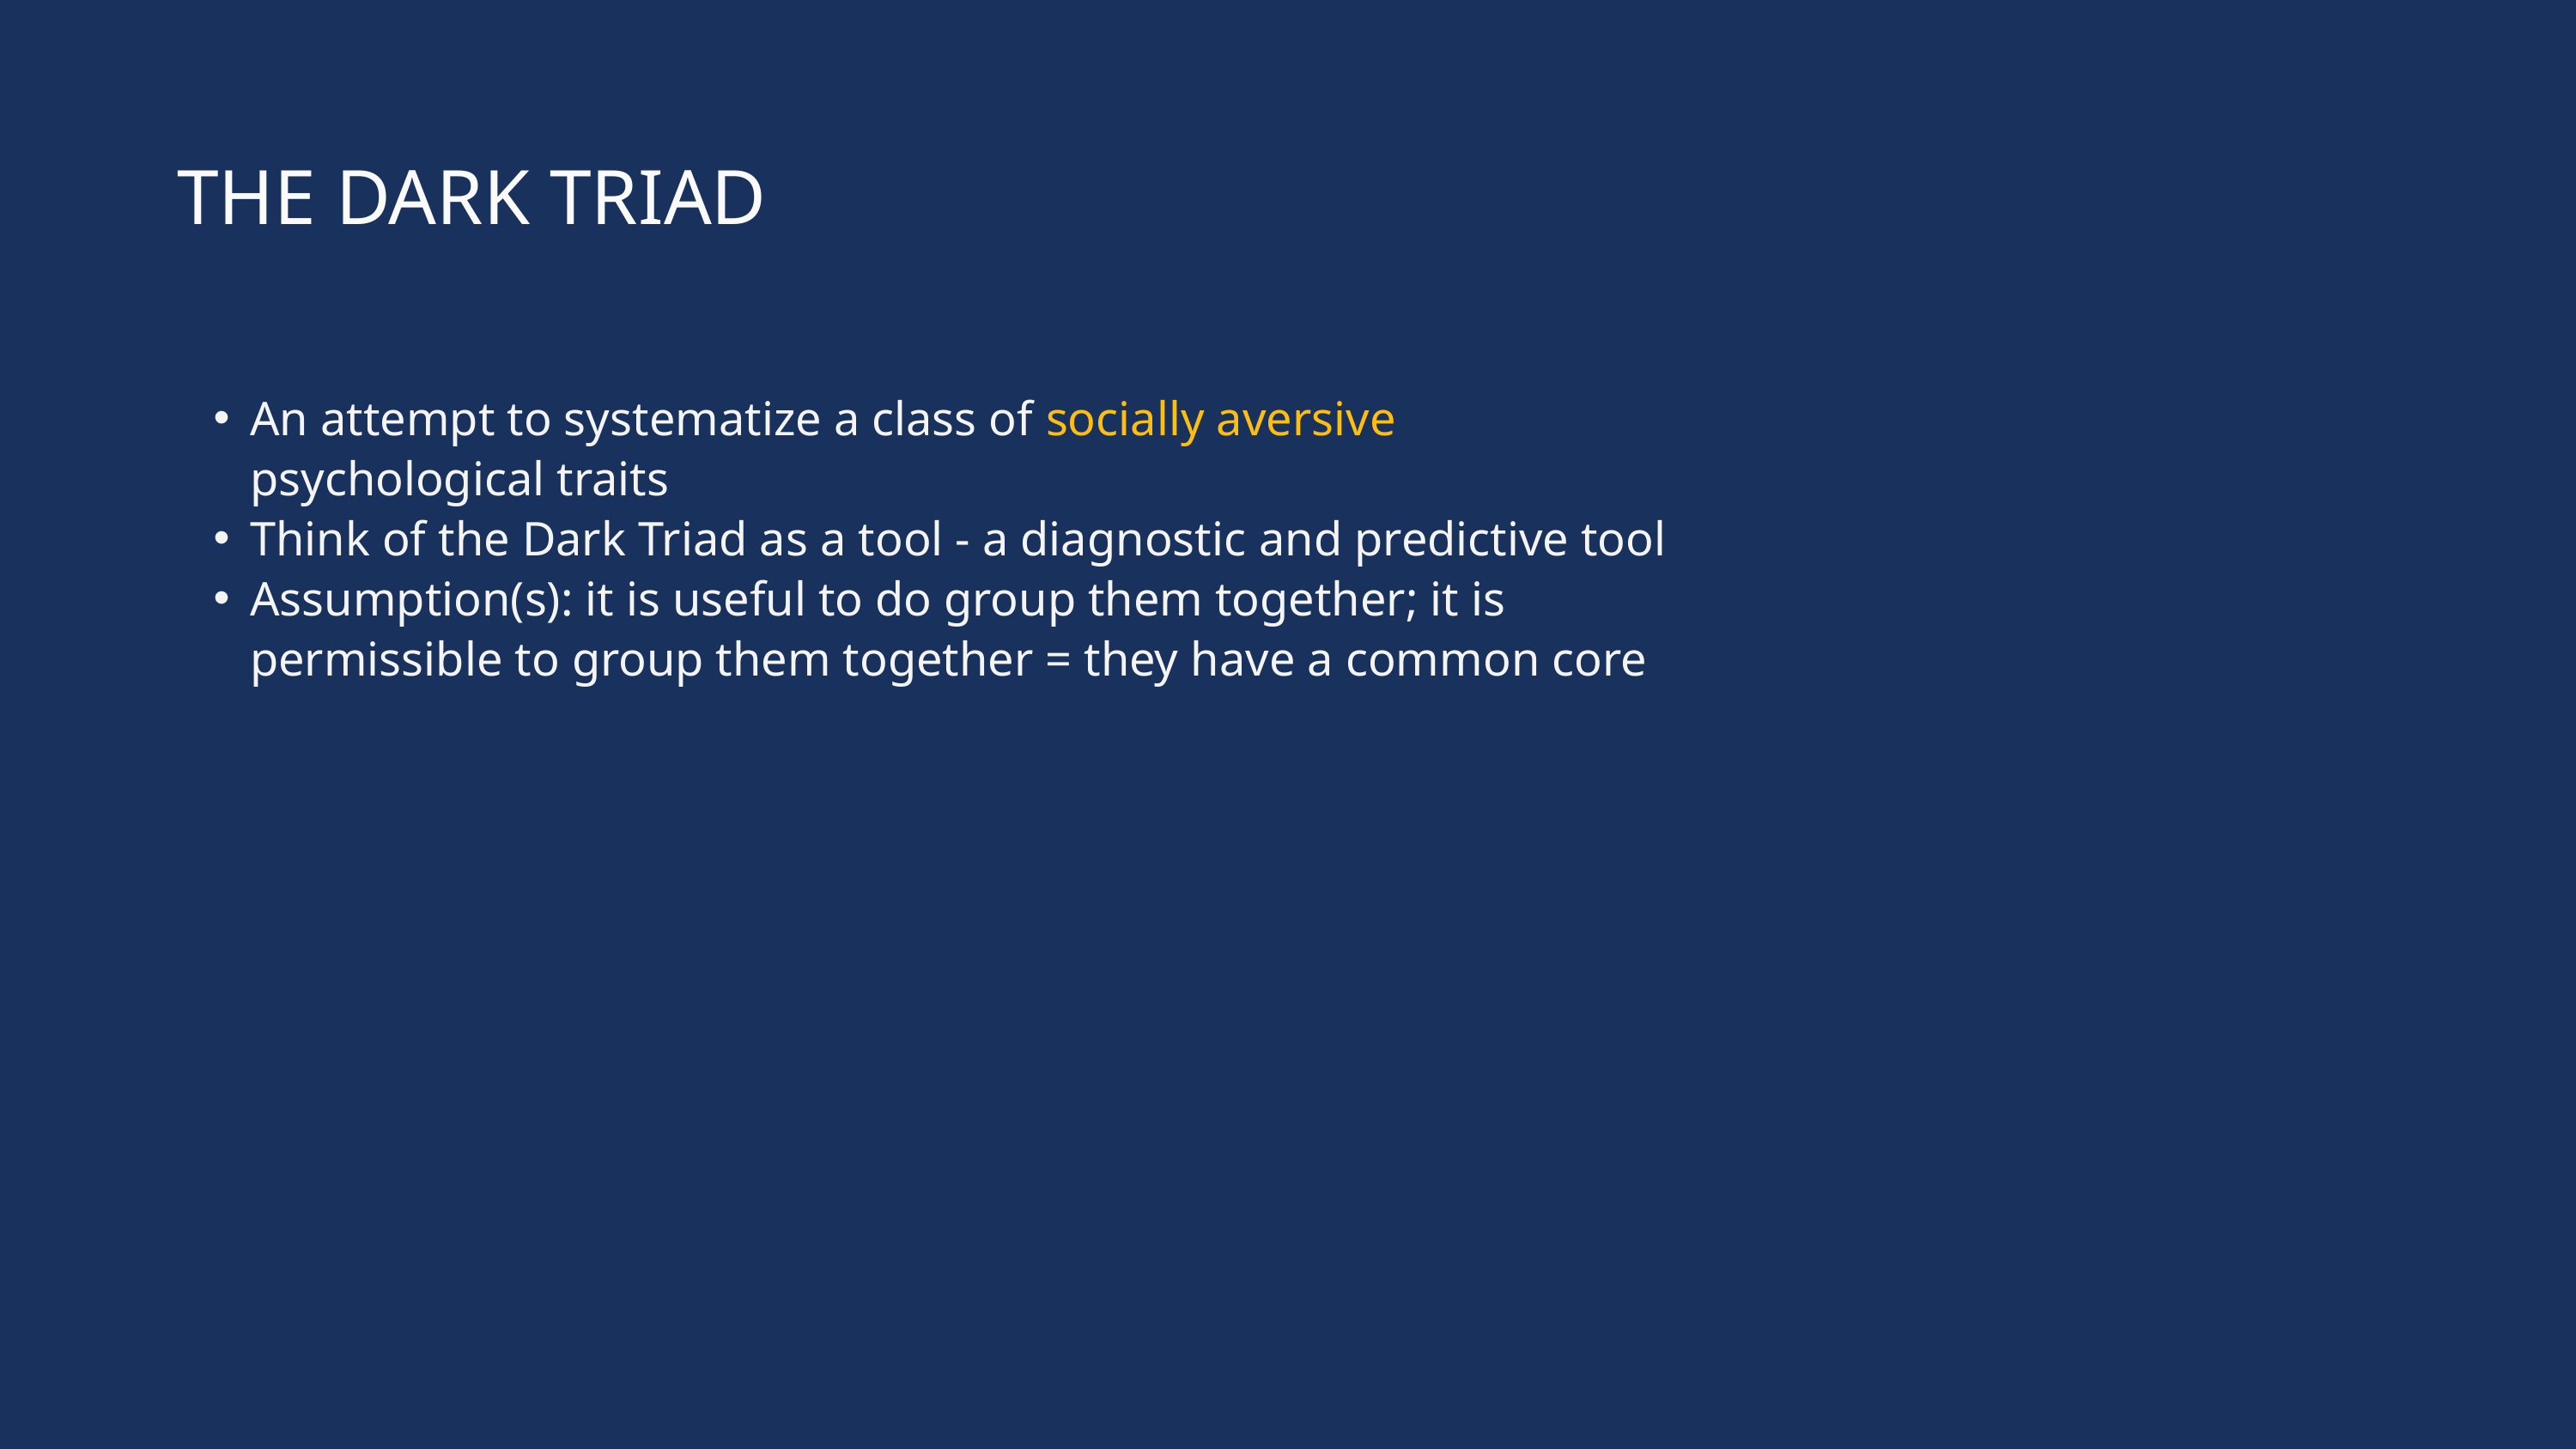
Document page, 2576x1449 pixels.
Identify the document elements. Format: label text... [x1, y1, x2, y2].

text_box THE DARK TRIAD [177, 156, 1044, 239]
text_box An attempt to systematize a class of socially aversive psychological traits Think of the Dark Triad as a tool - a diagnostic and predictive tool Assumption(s): it is useful to do group them together; it is permissible to group them together = they have a common core [177, 385, 1696, 686]
